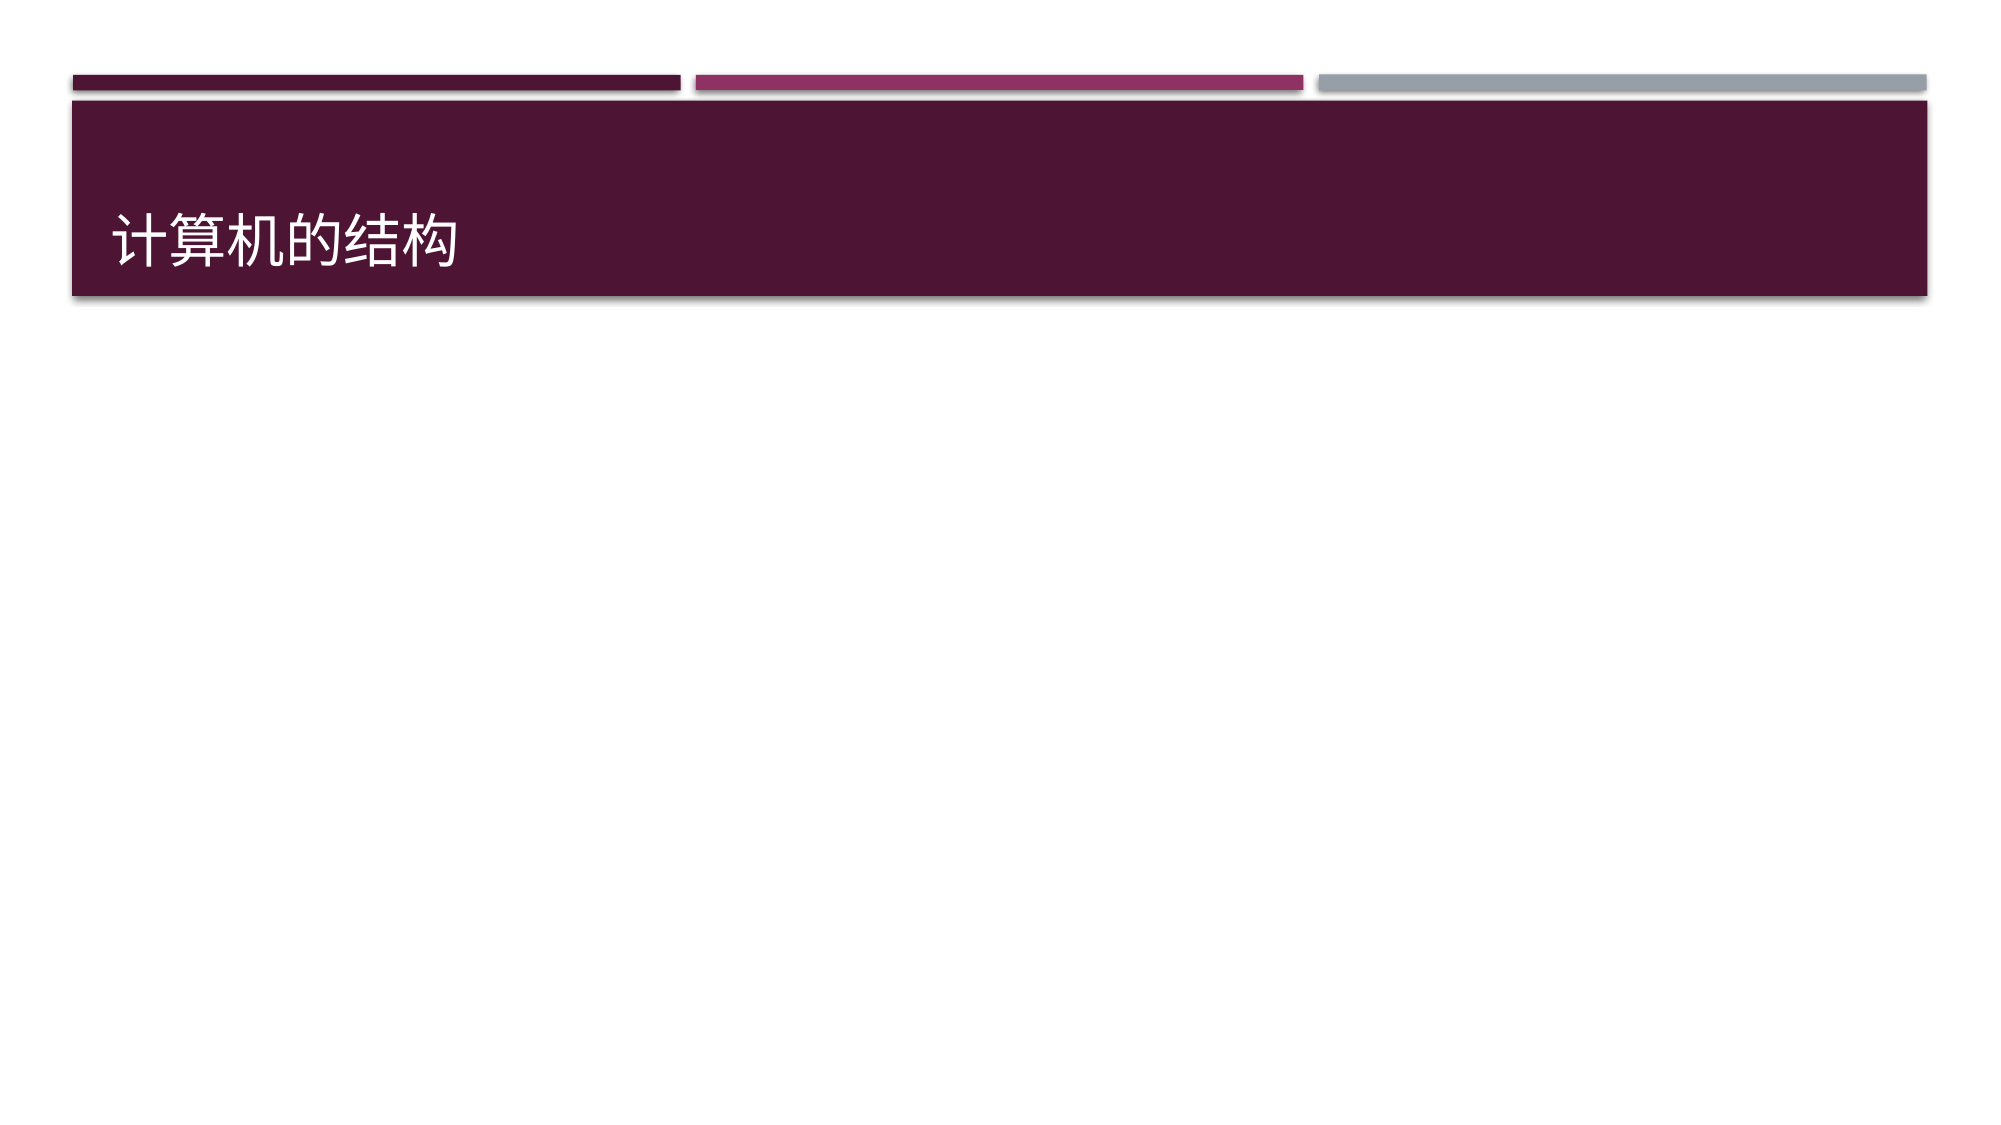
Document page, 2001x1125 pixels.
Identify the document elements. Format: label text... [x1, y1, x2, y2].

title 计算机的结构 [95, 115, 1905, 282]
